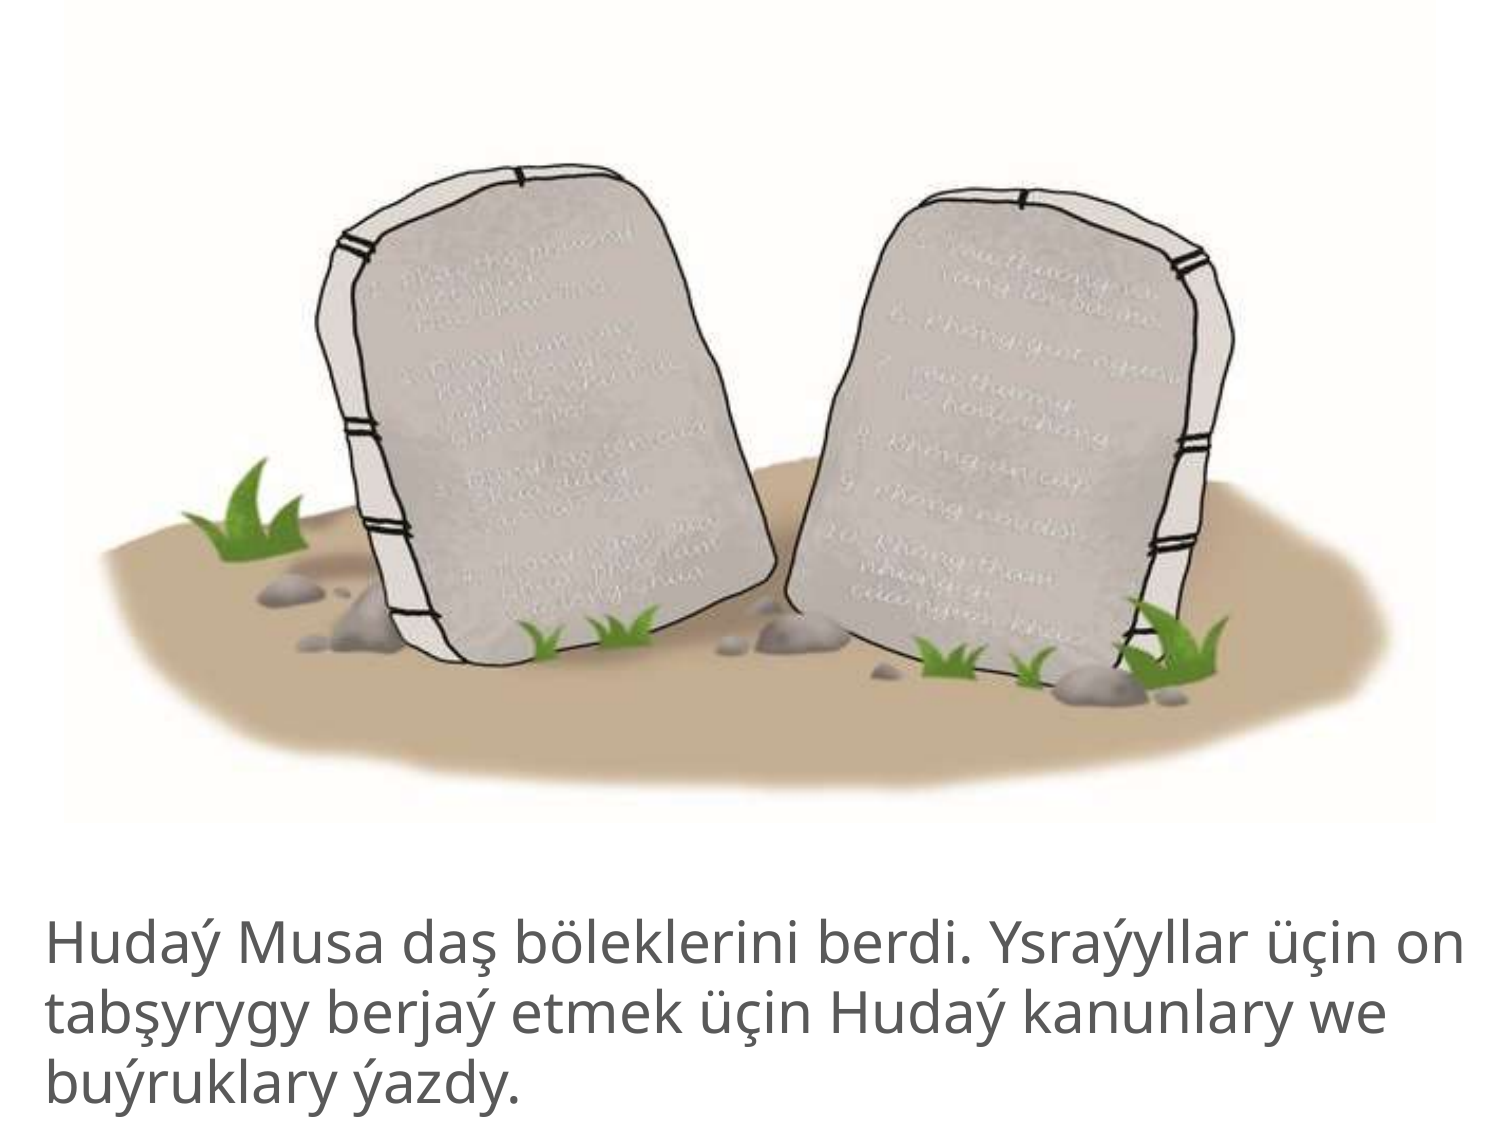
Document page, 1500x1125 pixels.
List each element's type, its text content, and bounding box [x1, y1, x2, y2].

picture [64, 0, 1436, 823]
text_box Hudaý Musa daş böleklerini berdi. Ysraýyllar üçin on tabşyrygy berjaý etmek üçin Hudaý kanunlary we buýruklary ýazdy. [29, 897, 1500, 1123]
